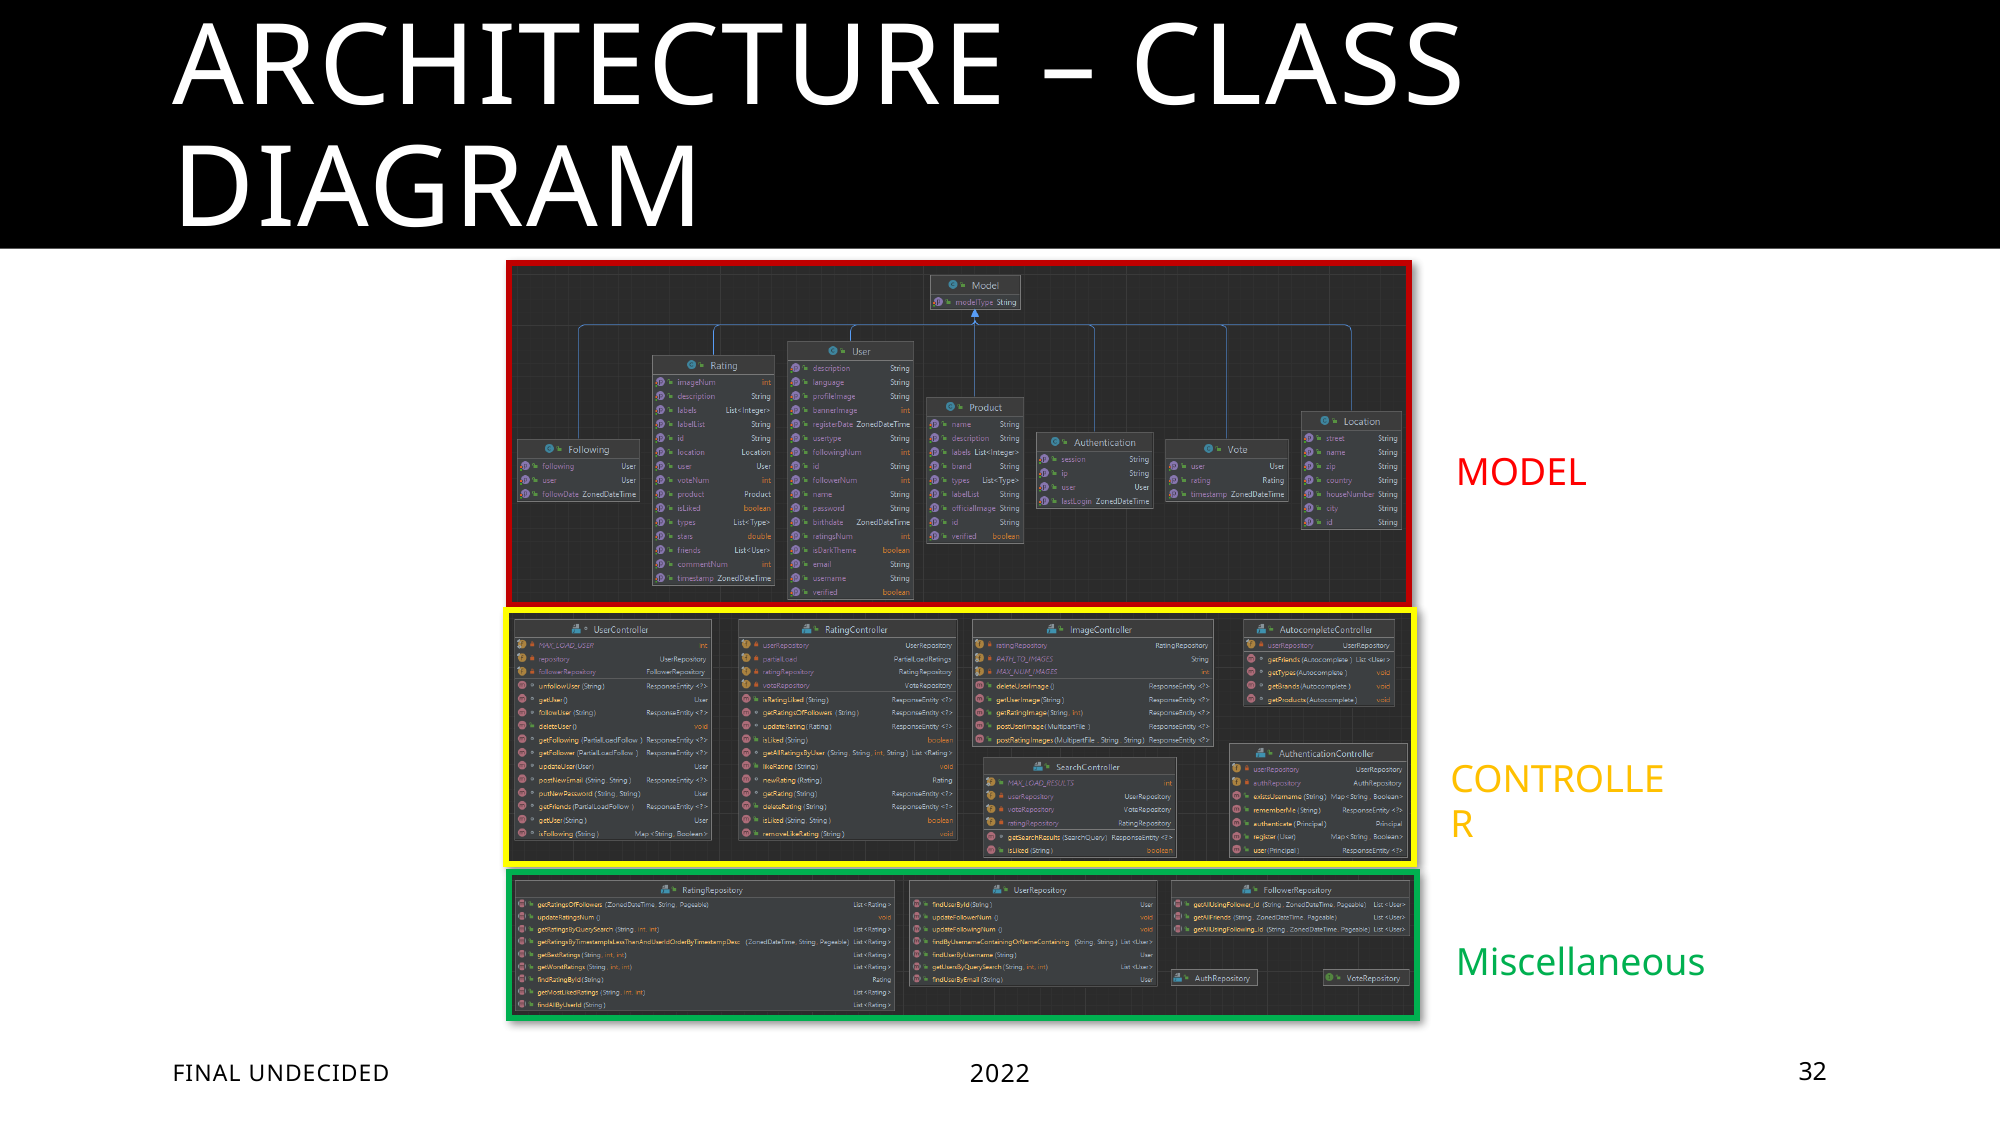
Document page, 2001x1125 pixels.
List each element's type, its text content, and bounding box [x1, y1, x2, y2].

text_box MODEL [1441, 440, 1727, 500]
footer FINAL UNDECIDED [157, 1042, 689, 1103]
picture [511, 265, 1407, 602]
text_box CONTROLLER [1435, 747, 1695, 852]
slide_number 2022 [734, 1042, 1266, 1103]
slide_number 32 [1688, 1042, 1842, 1103]
picture [509, 613, 1412, 861]
text_box Miscellaneous [1441, 930, 1743, 991]
title Architecture – Class Diagram [157, 52, 1934, 207]
picture [511, 875, 1414, 1015]
